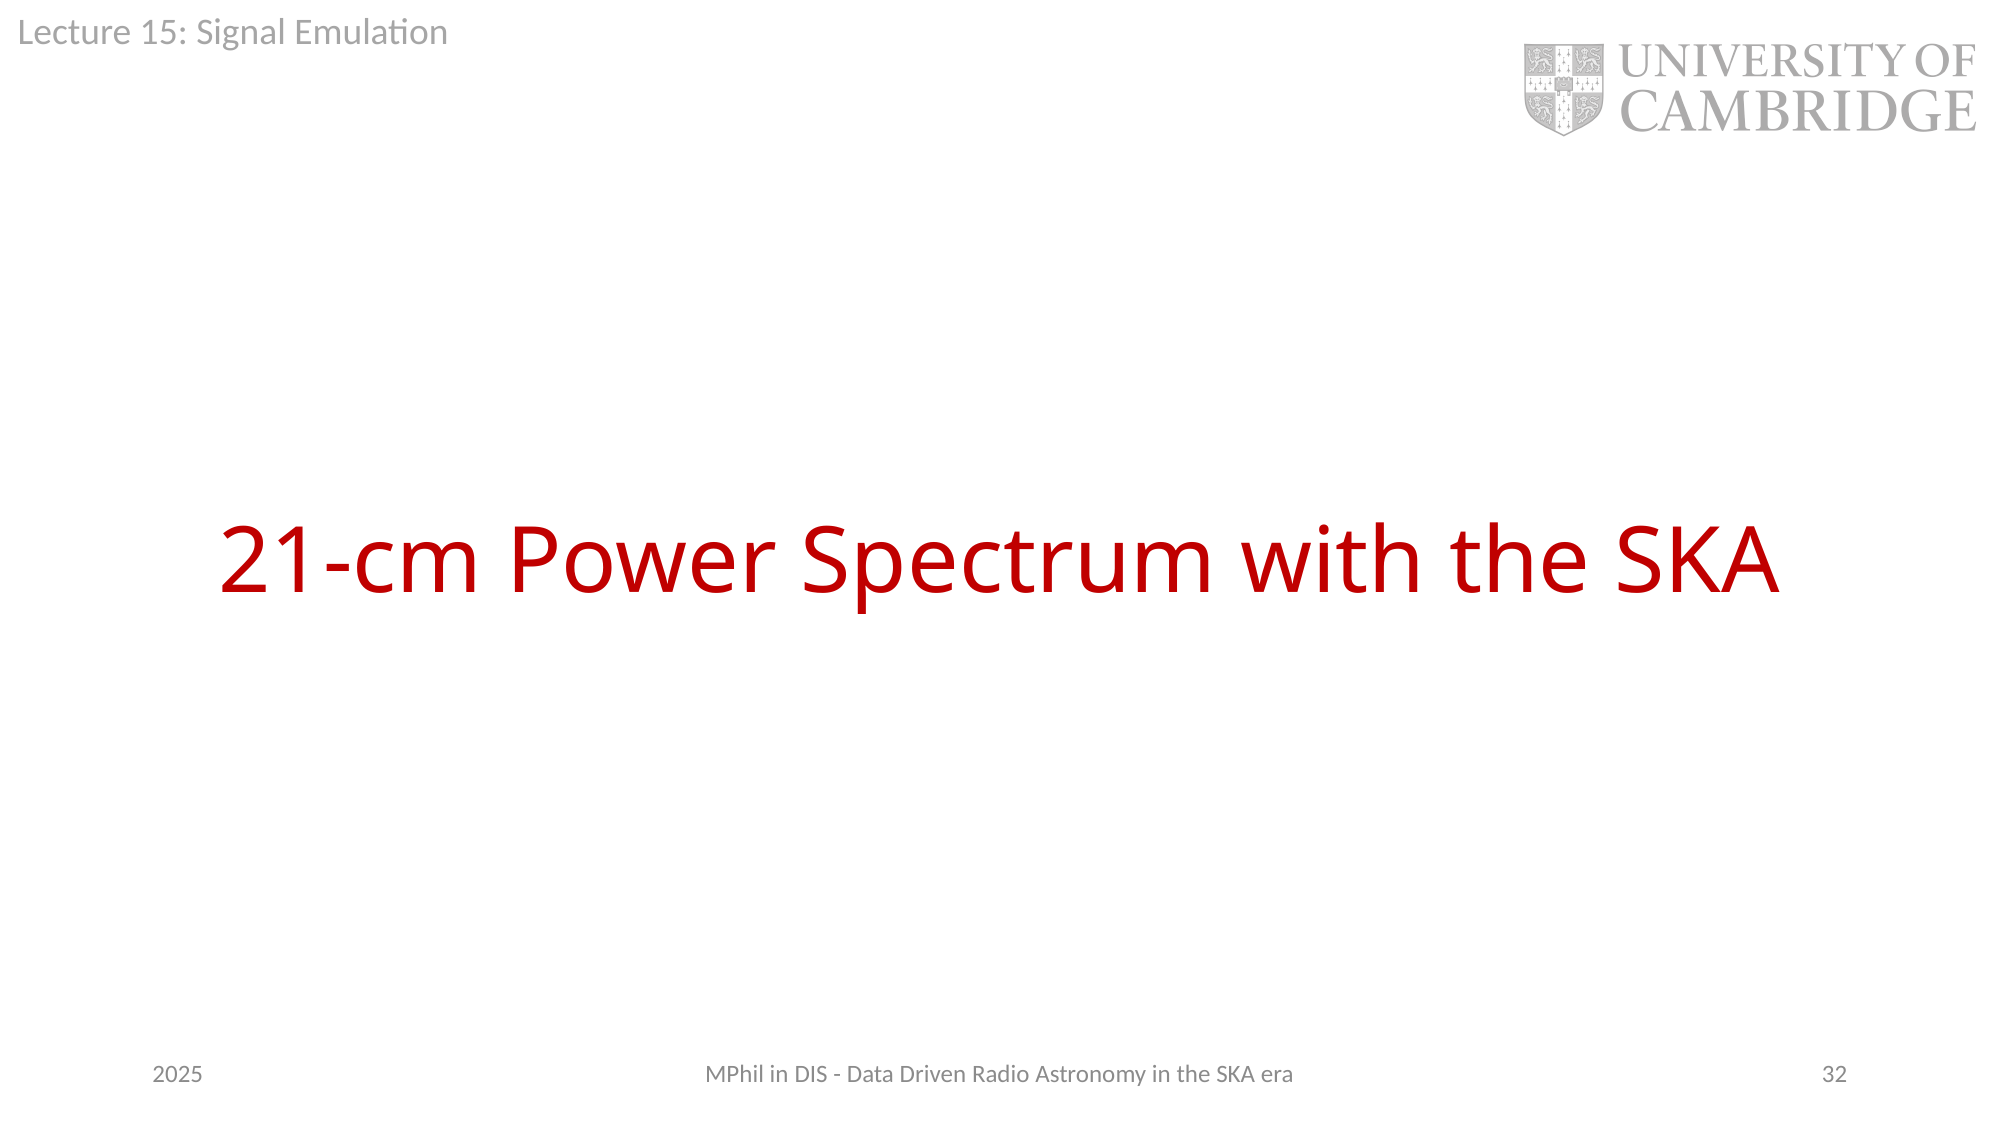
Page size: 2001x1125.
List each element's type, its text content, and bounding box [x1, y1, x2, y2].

title 21-cm Power Spectrum with the SKA [137, 453, 1863, 672]
footer MPhil in DIS - Data Driven Radio Astronomy in the SKA era [662, 1042, 1338, 1103]
slide_number 32 [1412, 1042, 1863, 1103]
slide_number 2025 [137, 1042, 588, 1103]
